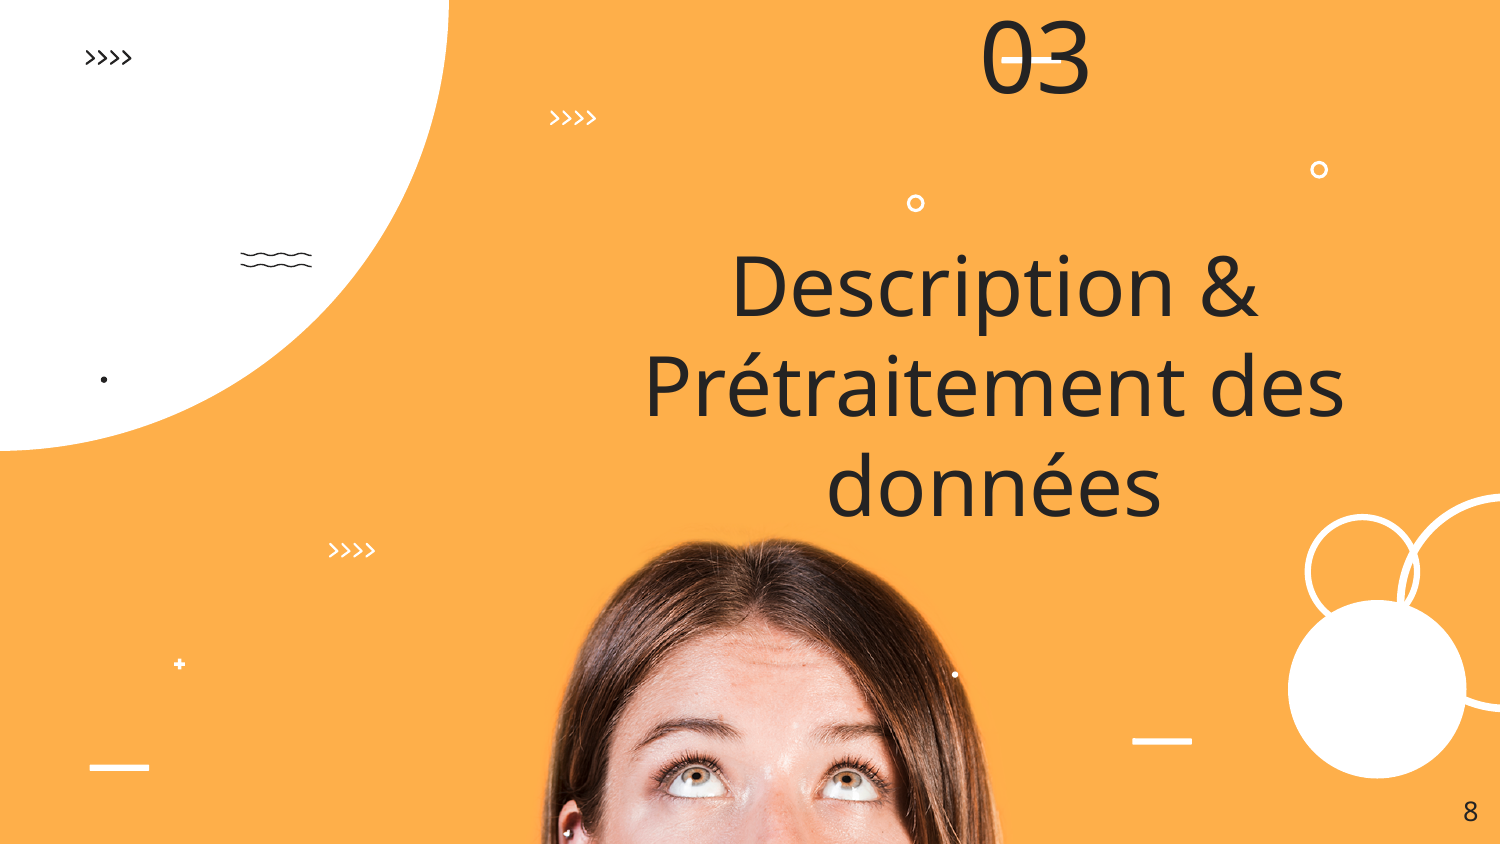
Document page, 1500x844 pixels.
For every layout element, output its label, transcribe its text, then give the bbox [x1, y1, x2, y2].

text_box [1296, 727, 1459, 779]
picture [0, 720, 1500, 844]
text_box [0, 0, 1500, 720]
slide_number ‹#› [1403, 779, 1494, 844]
